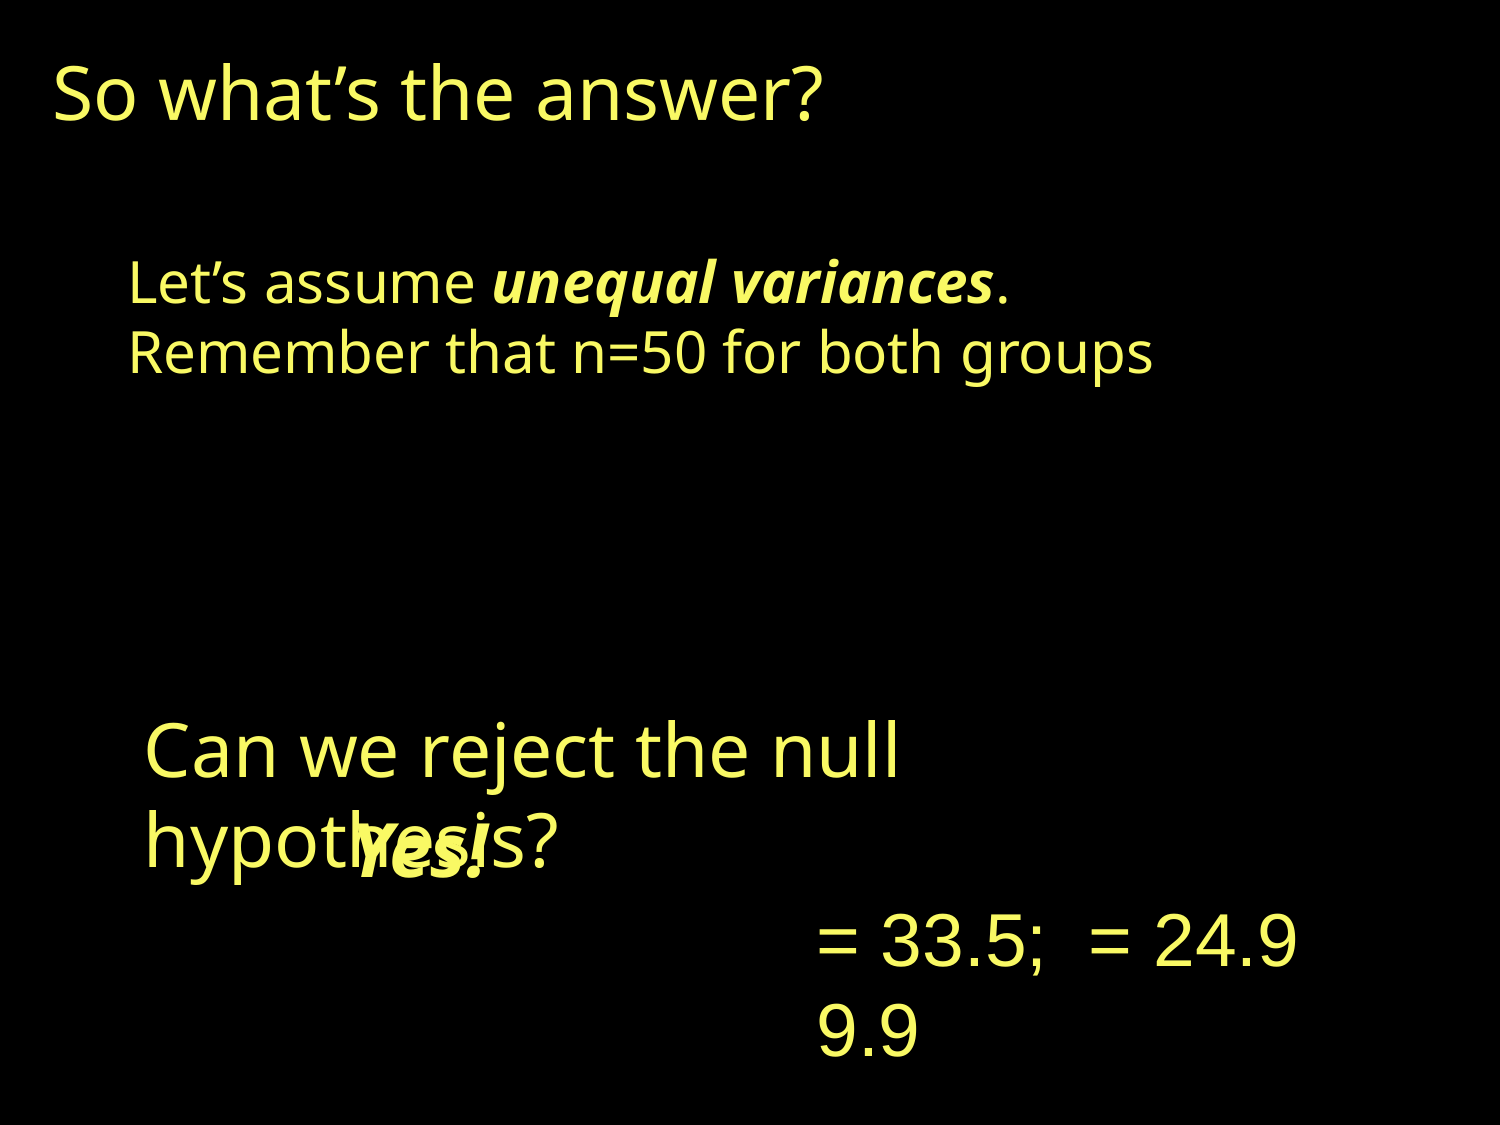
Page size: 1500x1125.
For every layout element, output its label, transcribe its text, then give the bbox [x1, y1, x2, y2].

text_box So what’s the answer? [37, 37, 1300, 235]
text_box Yes! [335, 748, 607, 946]
text_box Can we reject the null hypothesis? [128, 694, 1209, 892]
text_box Let’s assume unequal variances. Remember that n=50 for both groups [112, 237, 1388, 394]
